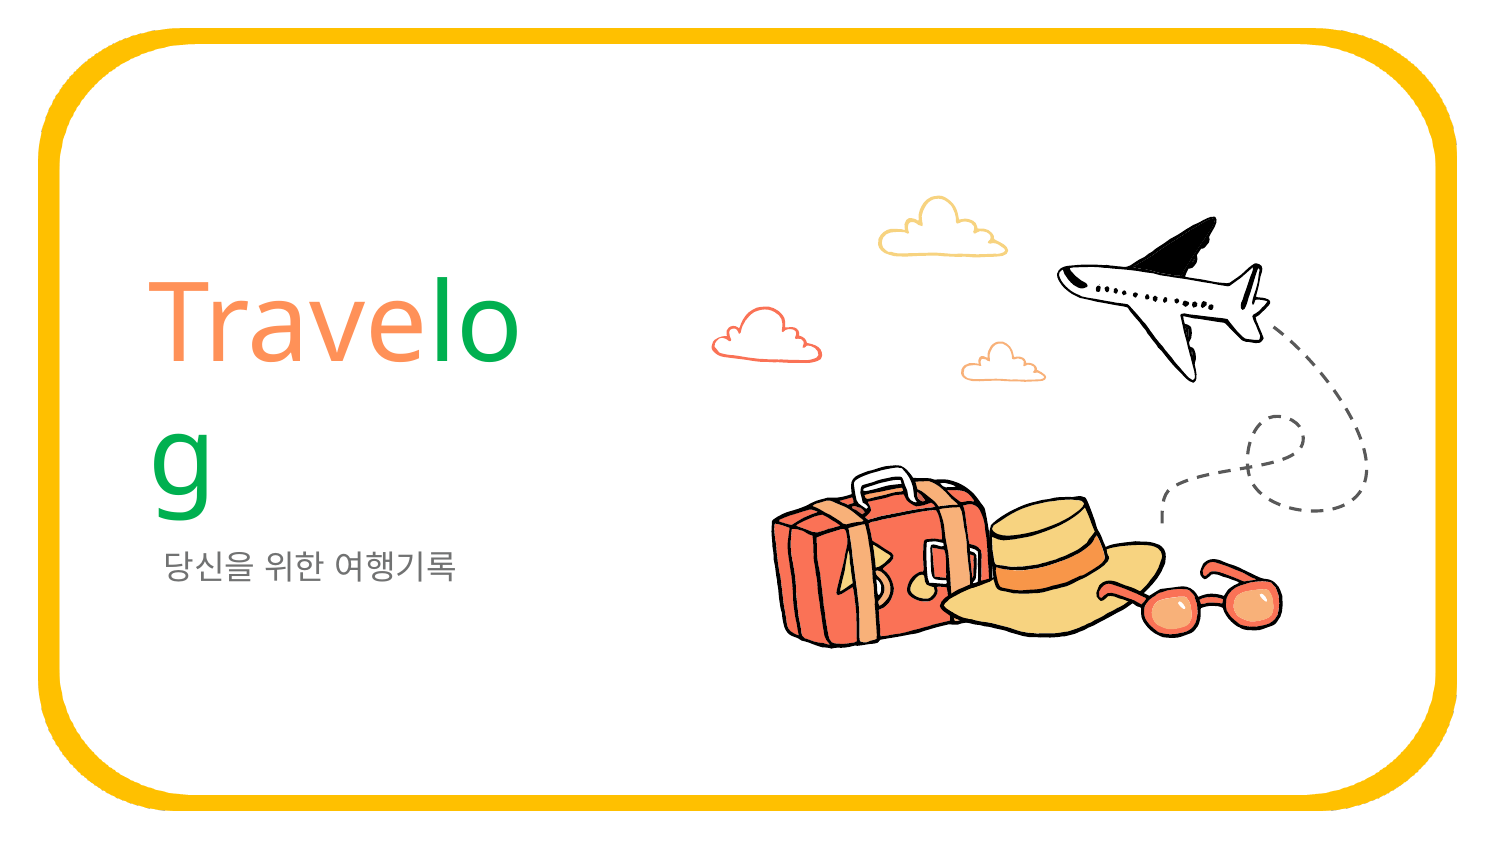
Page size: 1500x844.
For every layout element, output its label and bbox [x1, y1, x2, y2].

text_box [1095, 558, 1284, 639]
text_box [770, 464, 994, 650]
text_box [939, 495, 1167, 639]
text_box [1056, 216, 1271, 384]
picture [38, 27, 1457, 811]
